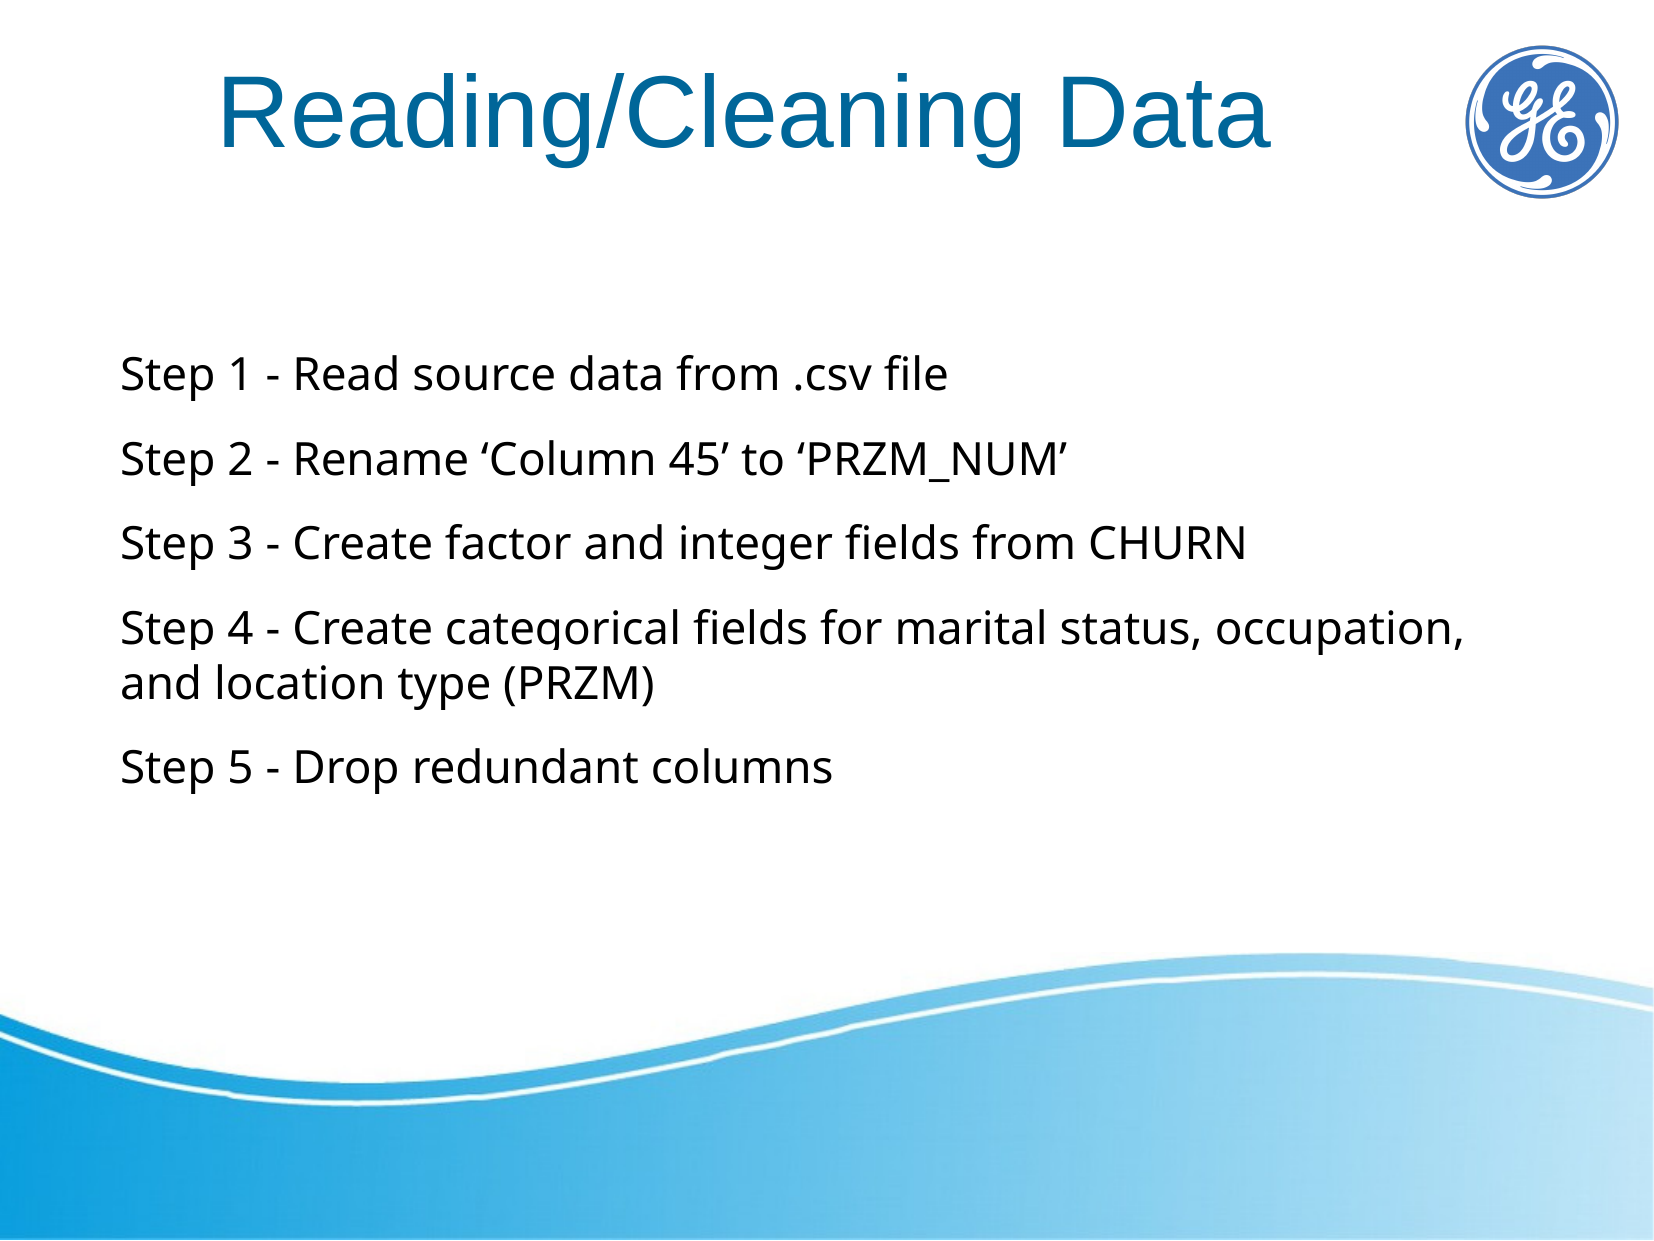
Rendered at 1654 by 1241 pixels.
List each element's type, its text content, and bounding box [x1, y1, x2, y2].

text_box Step 1 - Read source data from .csv file Step 2 - Rename ‘Column 45’ to ‘PRZM_NUM’ Step 3 - Create factor and integer fields from CHURN Step 4 - Create categorical fields for marital status, occupation, and location type (PRZM) Step 5 - Drop redundant columns [119, 344, 1545, 870]
picture [1464, 44, 1620, 200]
picture [0, 952, 1654, 1240]
text_box Reading/Cleaning Data [0, 2, 1488, 210]
